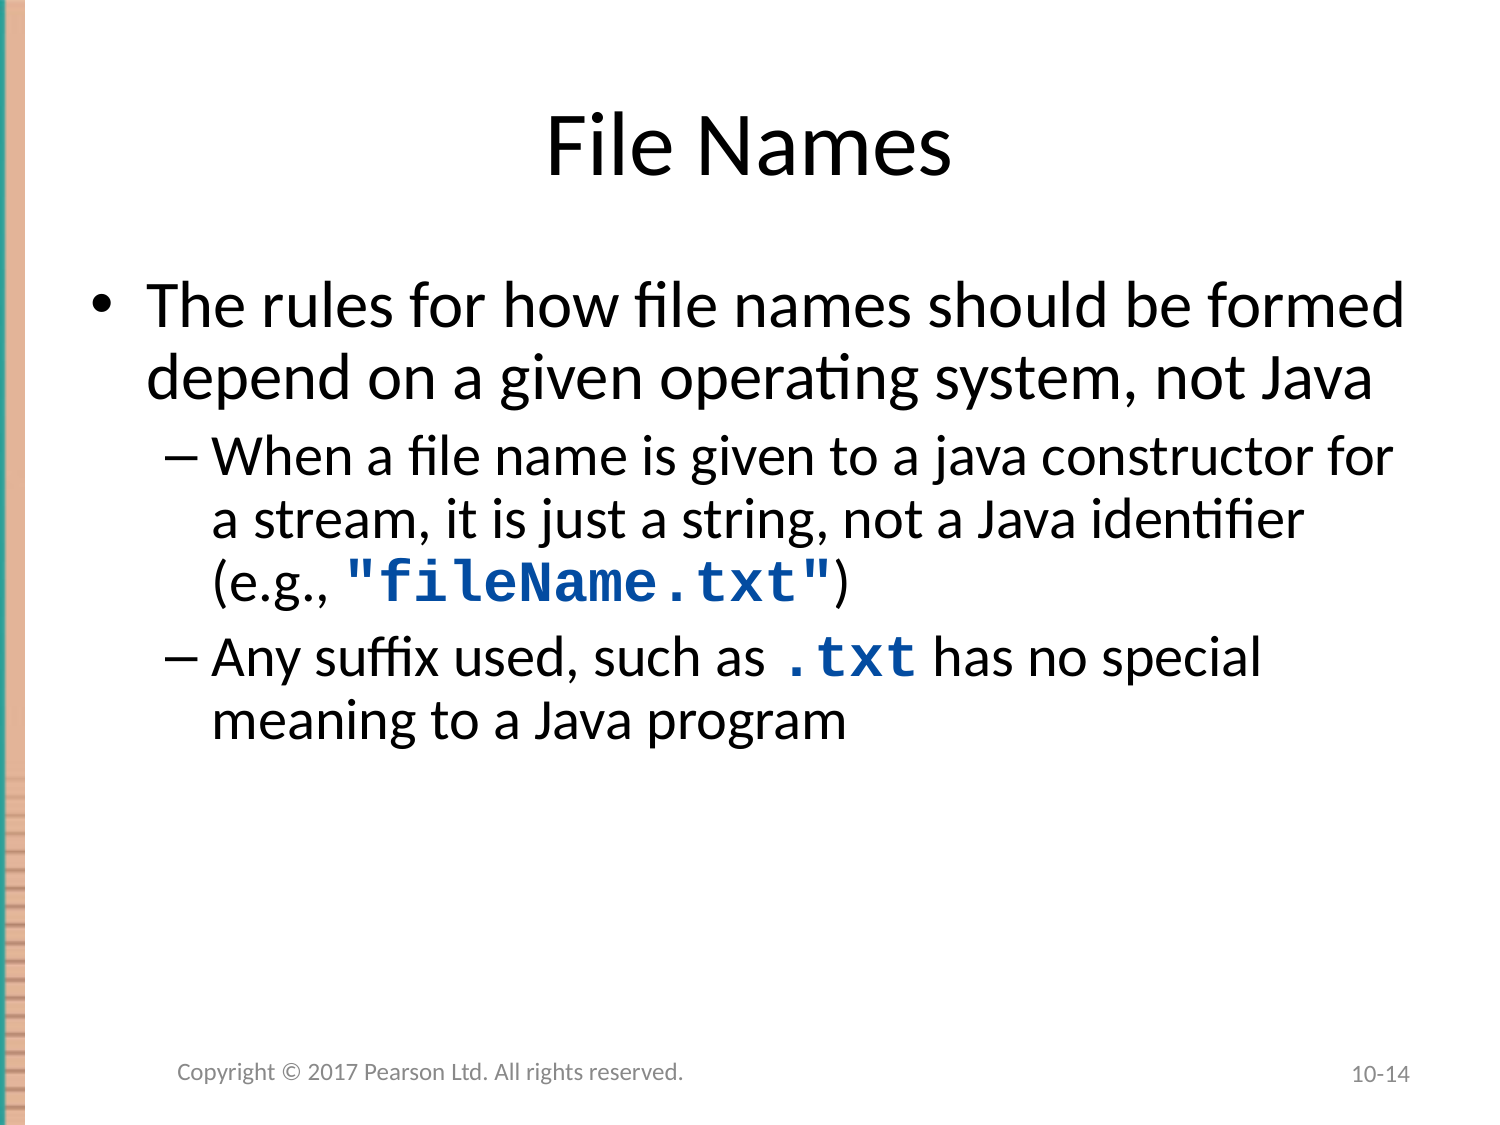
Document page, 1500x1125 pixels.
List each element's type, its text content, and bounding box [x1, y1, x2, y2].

title File Names [75, 45, 1425, 233]
footer Copyright © 2017 Pearson Ltd. All rights reserved. [75, 1040, 788, 1100]
picture [0, 0, 25, 1125]
list The rules for how file names should be formed depend on a given operating system, not Java When a file name is given to a java constructor for a stream, it is just a string, not a Java identifier (e.g., "fileName.txt") Any suffix used, such as .txt has no special meaning to a Java program [75, 262, 1425, 1005]
slide_number 10-14 [1074, 1042, 1425, 1103]
